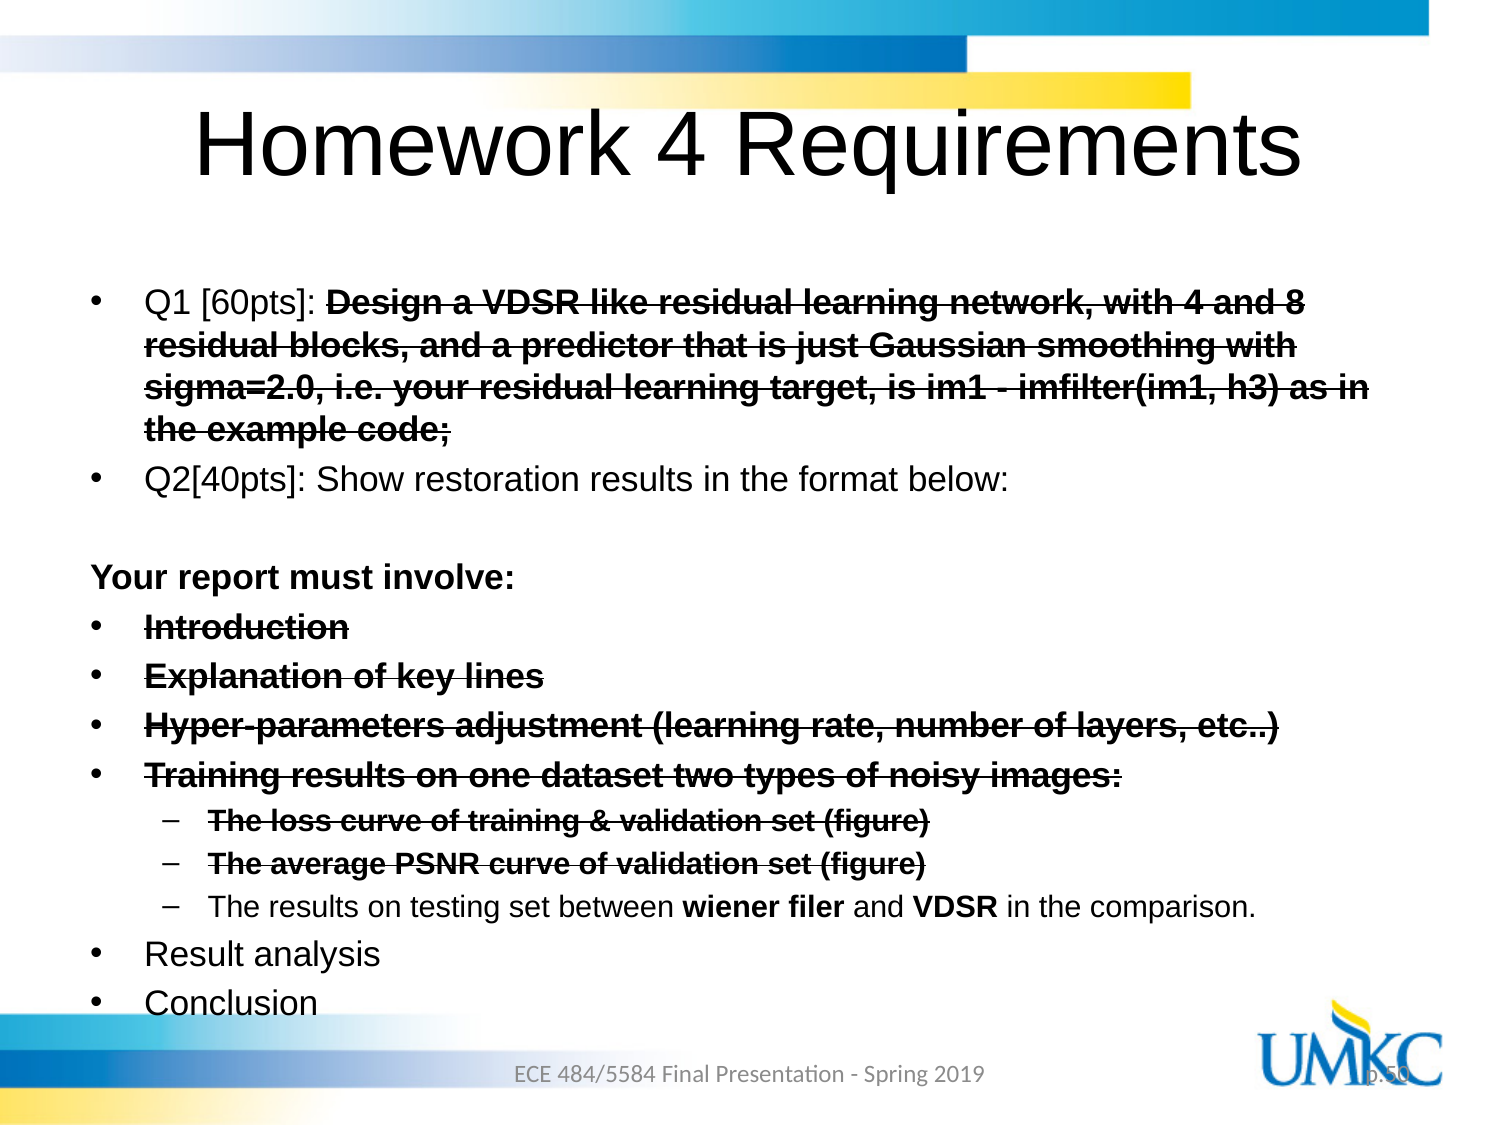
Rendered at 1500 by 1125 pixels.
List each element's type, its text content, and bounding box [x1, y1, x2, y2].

list Q1 [60pts]: Design a VDSR like residual learning network, with 4 and 8 residual blocks, and a predictor that is just Gaussian smoothing with sigma=2.0, i.e. your residual learning target, is im1 - imfilter(im1, h3) as in the example code; Q2[40pts]: Show restoration results in the format below: Your report must involve: Introduction Explanation of key lines Hyper-parameters adjustment (learning rate, number of layers, etc..) Training results on one dataset two types of noisy images: The loss curve of training & validation set (figure) The average PSNR curve of validation set (figure) The results on testing set between wiener filer and VDSR in the comparison. Result analysis Conclusion [75, 222, 1425, 1043]
slide_number p.50 [1074, 1042, 1425, 1103]
footer ECE 484/5584 Final Presentation - Spring 2019 [490, 1042, 1010, 1103]
picture [0, 0, 1500, 1125]
title Homework 4 Requirements [12, 45, 1486, 233]
